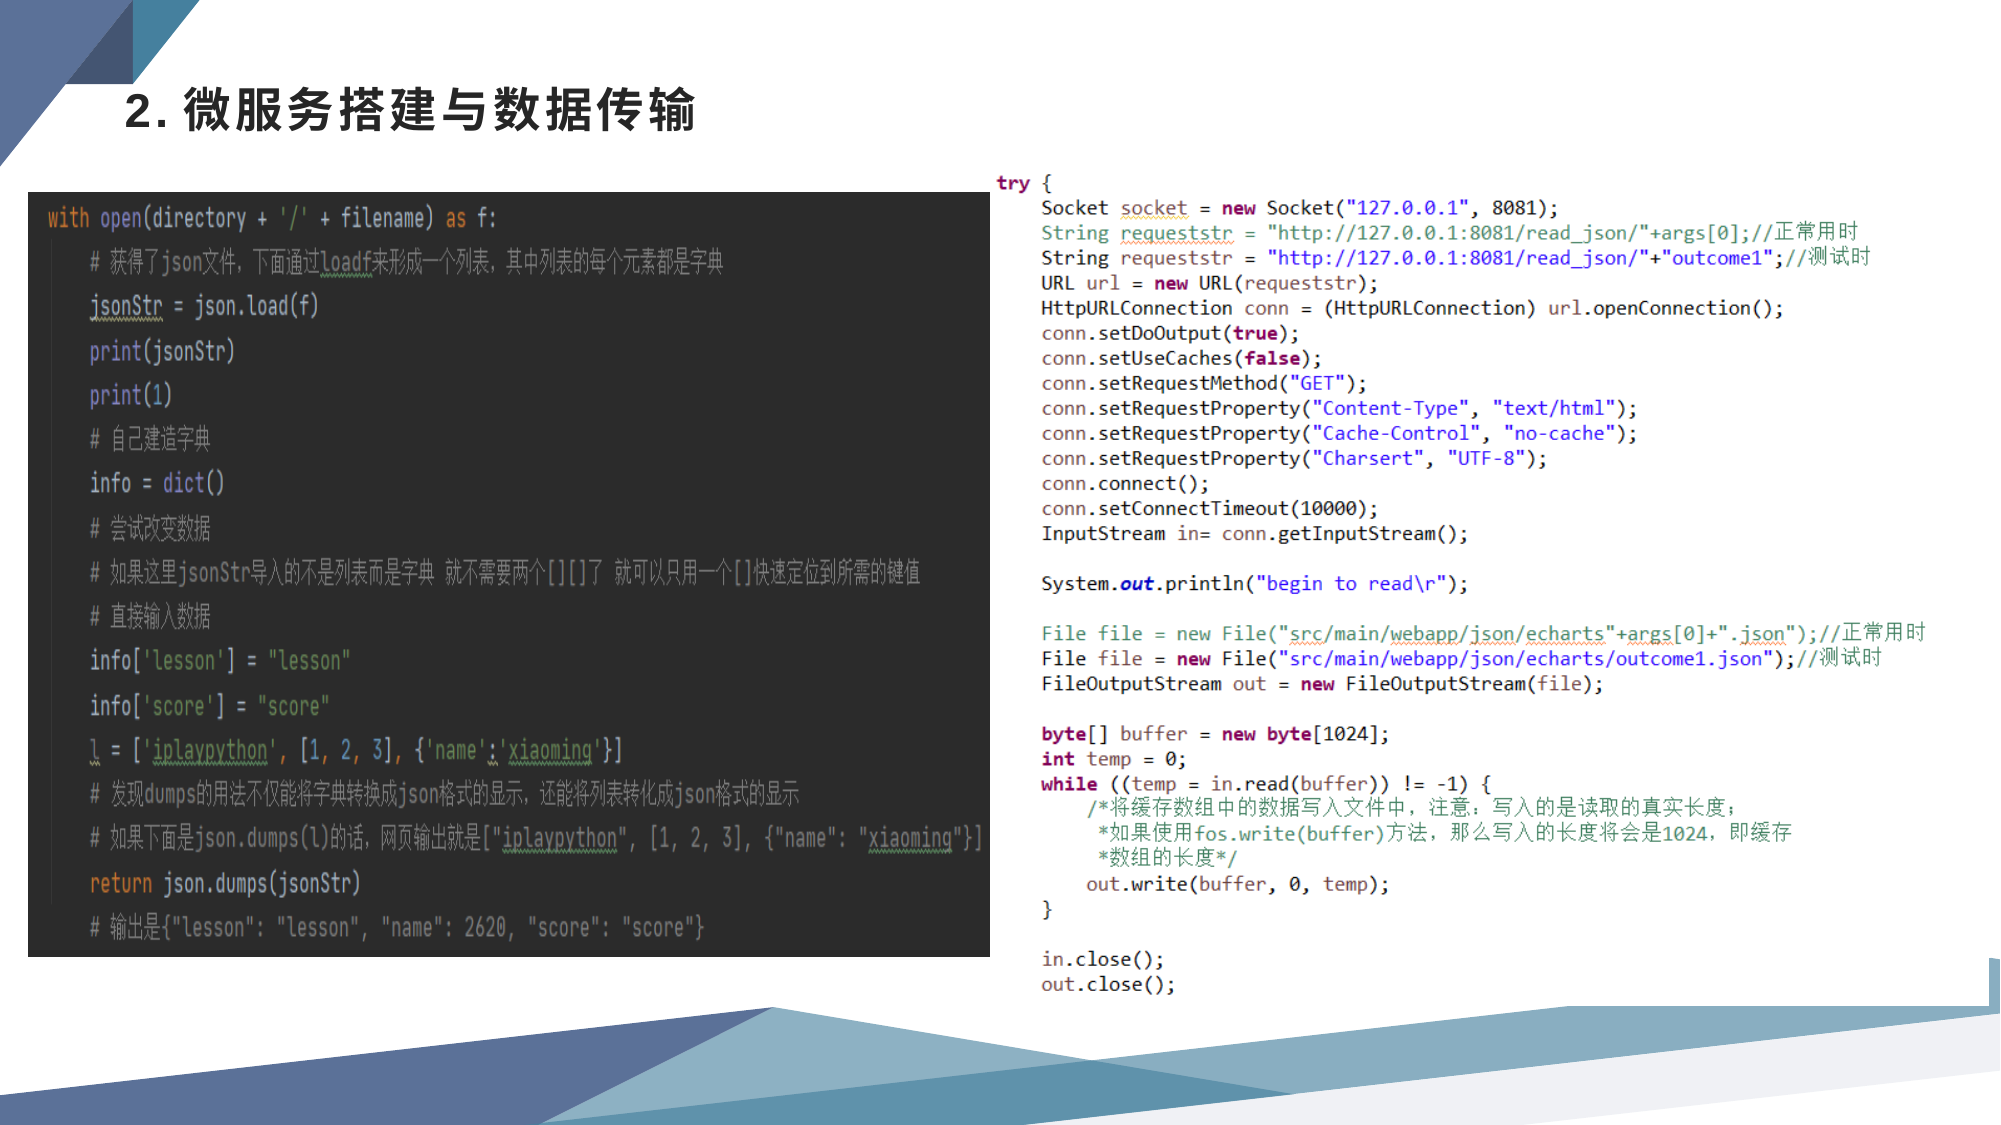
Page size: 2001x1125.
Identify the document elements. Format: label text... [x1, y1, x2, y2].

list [989, 167, 1989, 1006]
picture [28, 192, 990, 957]
title 2.微服务搭建与数据传输 [109, 72, 1891, 146]
